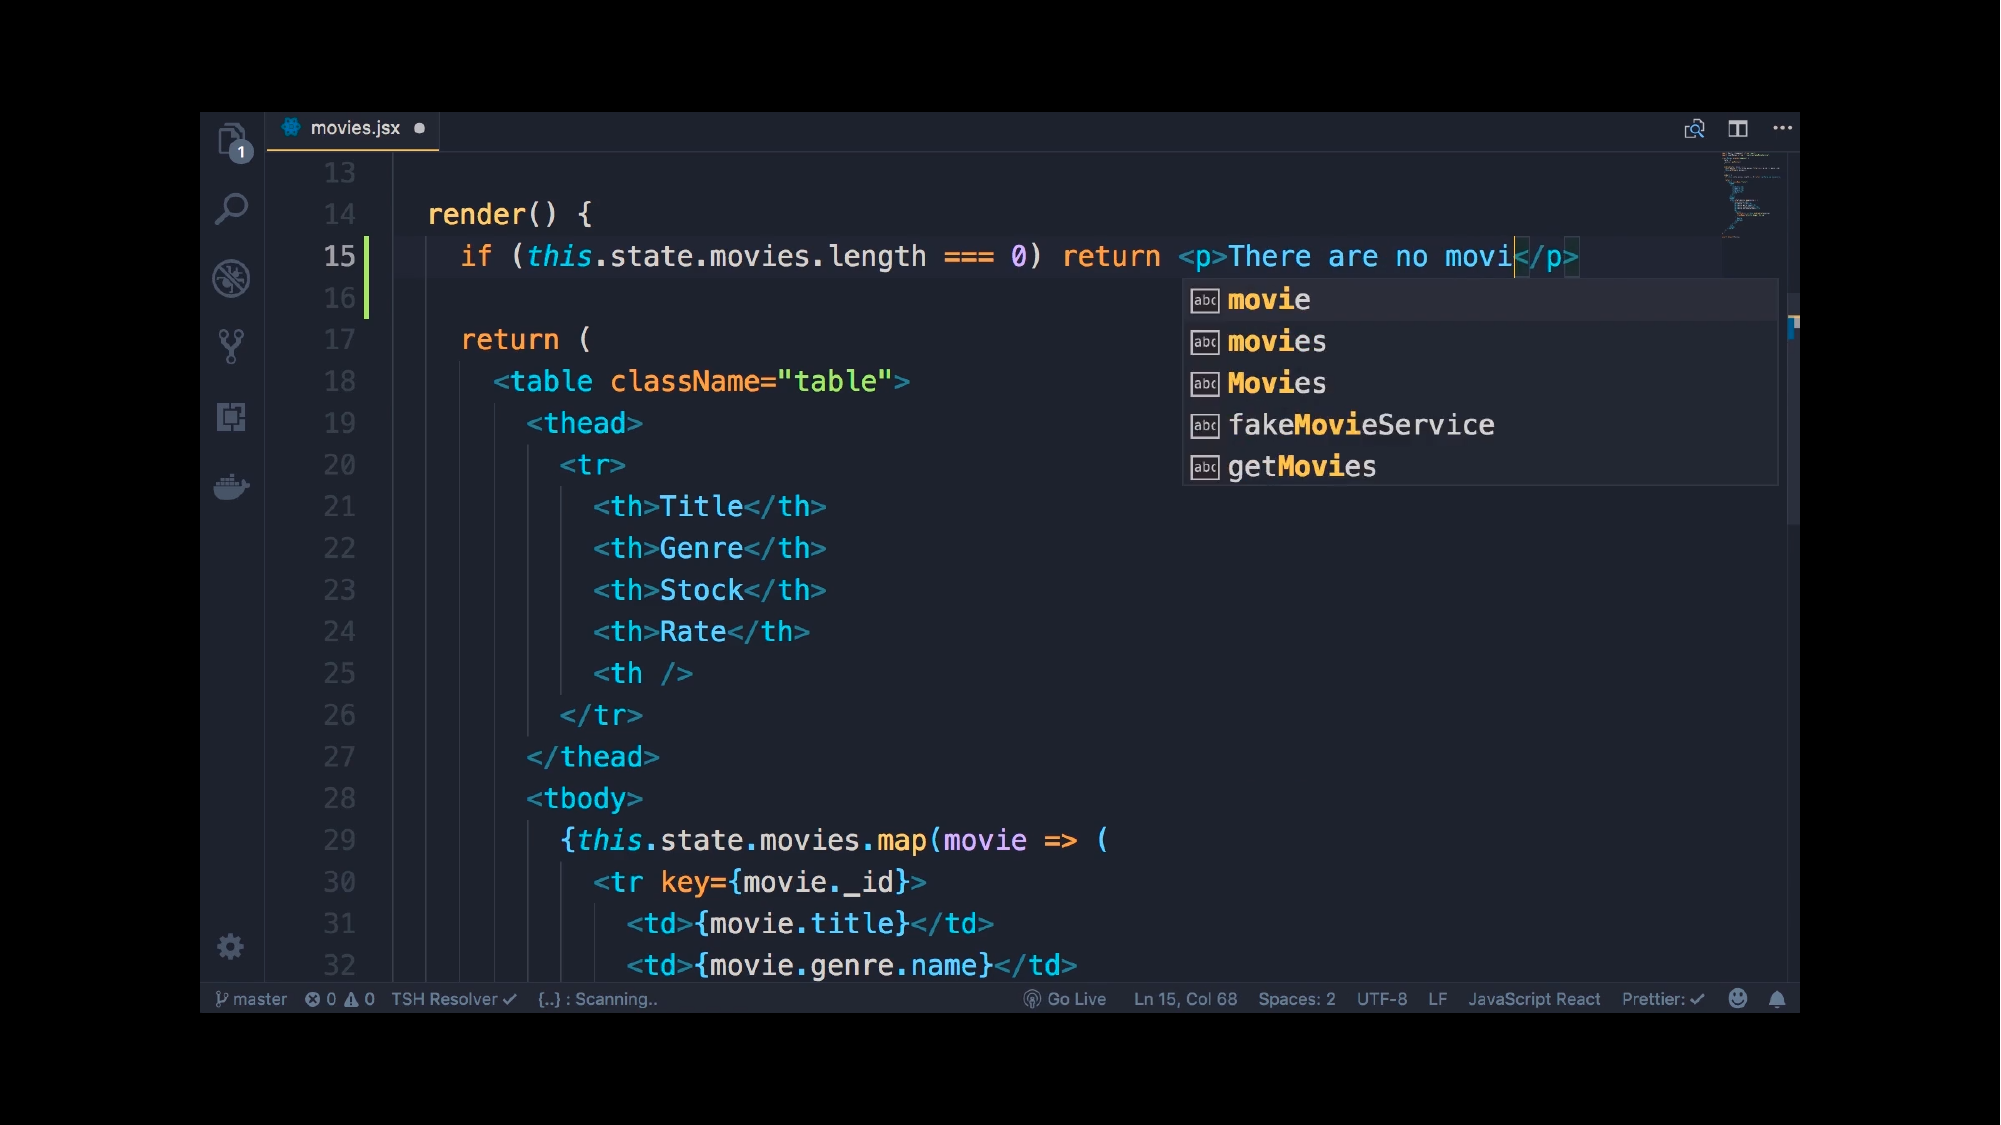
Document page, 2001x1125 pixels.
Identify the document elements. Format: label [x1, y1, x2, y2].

picture [199, 112, 1800, 1013]
